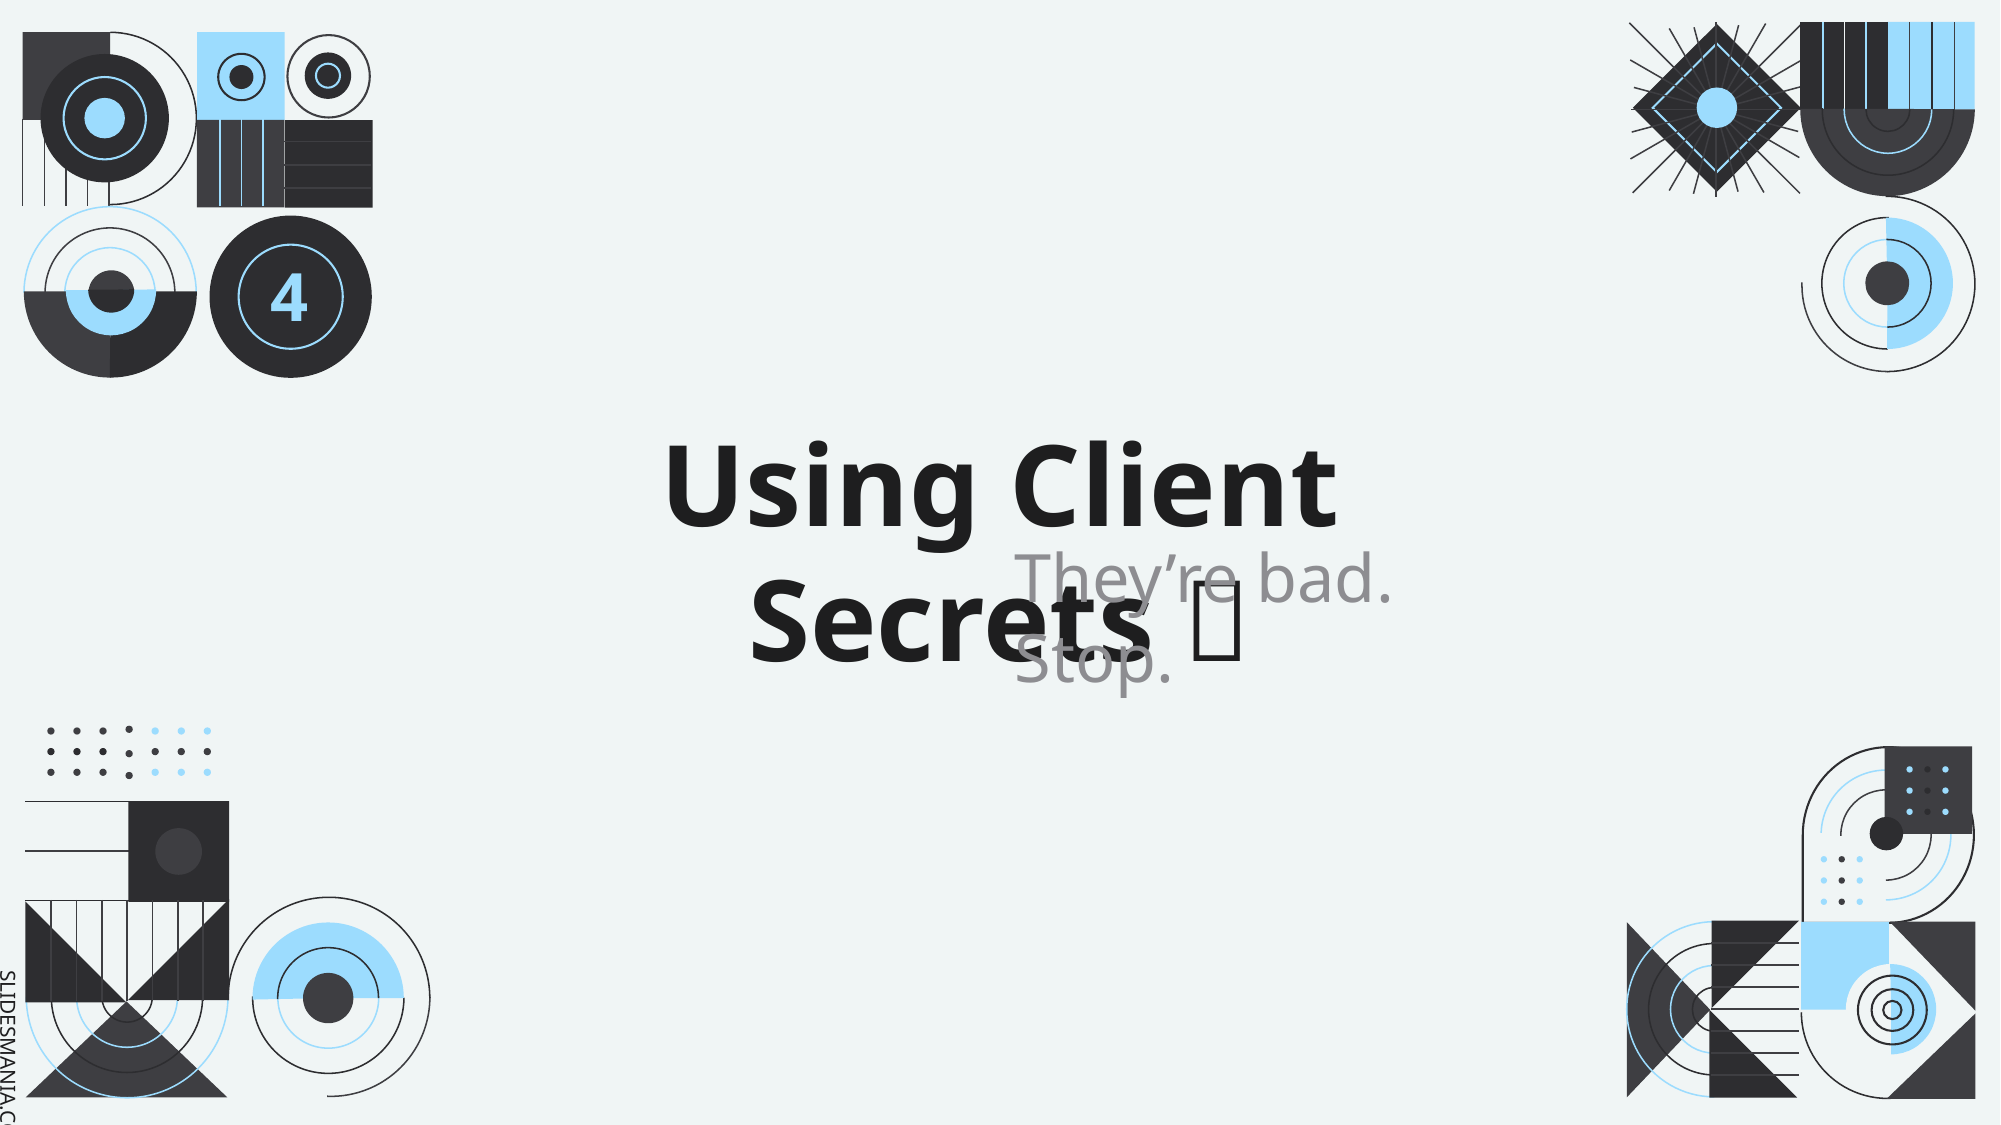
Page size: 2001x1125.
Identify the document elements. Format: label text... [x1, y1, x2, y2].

text_box Using Client Secrets 📝 [456, 394, 1544, 605]
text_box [206, 215, 373, 379]
text_box They’re bad. Stop. [999, 528, 1504, 704]
